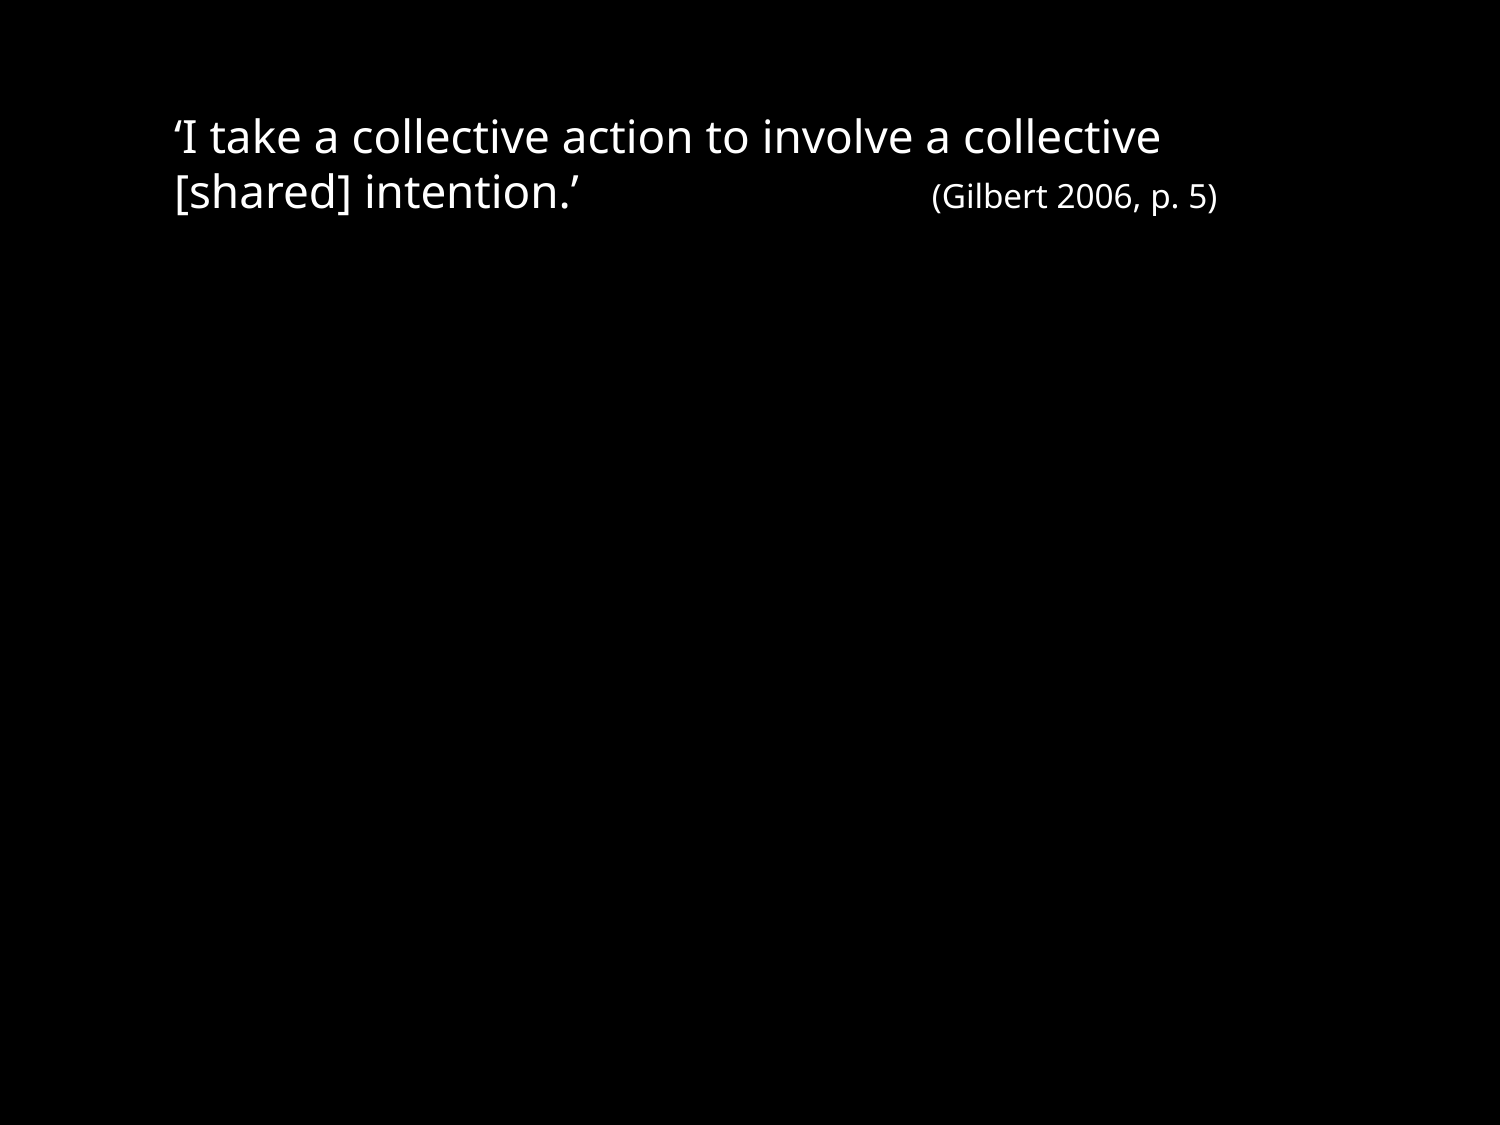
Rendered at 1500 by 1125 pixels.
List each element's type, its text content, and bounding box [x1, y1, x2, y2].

text_box ‘I take a collective action to involve a collective [shared] intention.’ (Gilbert 2006, p. 5) [159, 100, 1235, 226]
